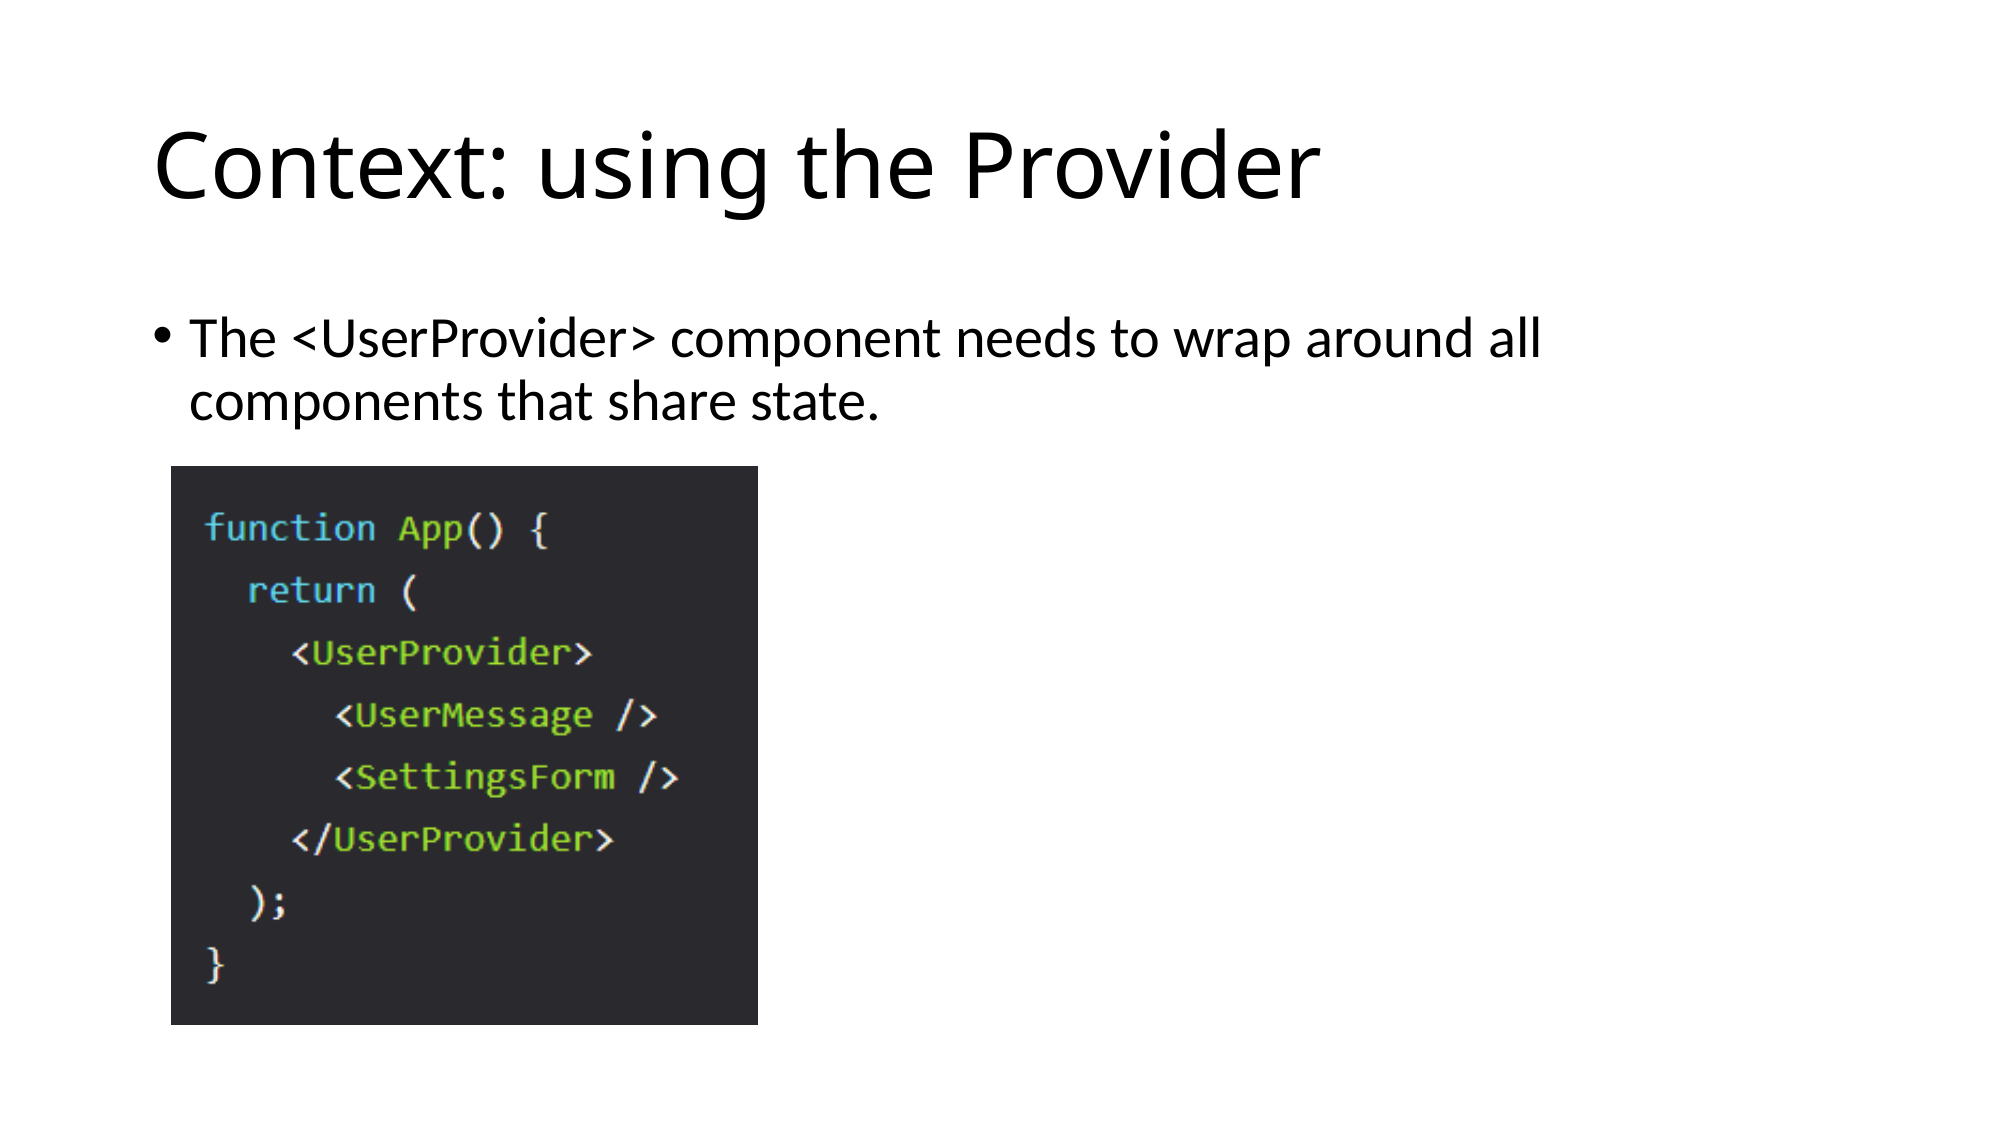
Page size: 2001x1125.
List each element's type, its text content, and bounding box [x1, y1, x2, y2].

list The <UserProvider> component needs to wrap around all components that share state. [137, 299, 1863, 1014]
title Context: using the Provider [137, 59, 1863, 278]
picture [171, 466, 758, 1025]
